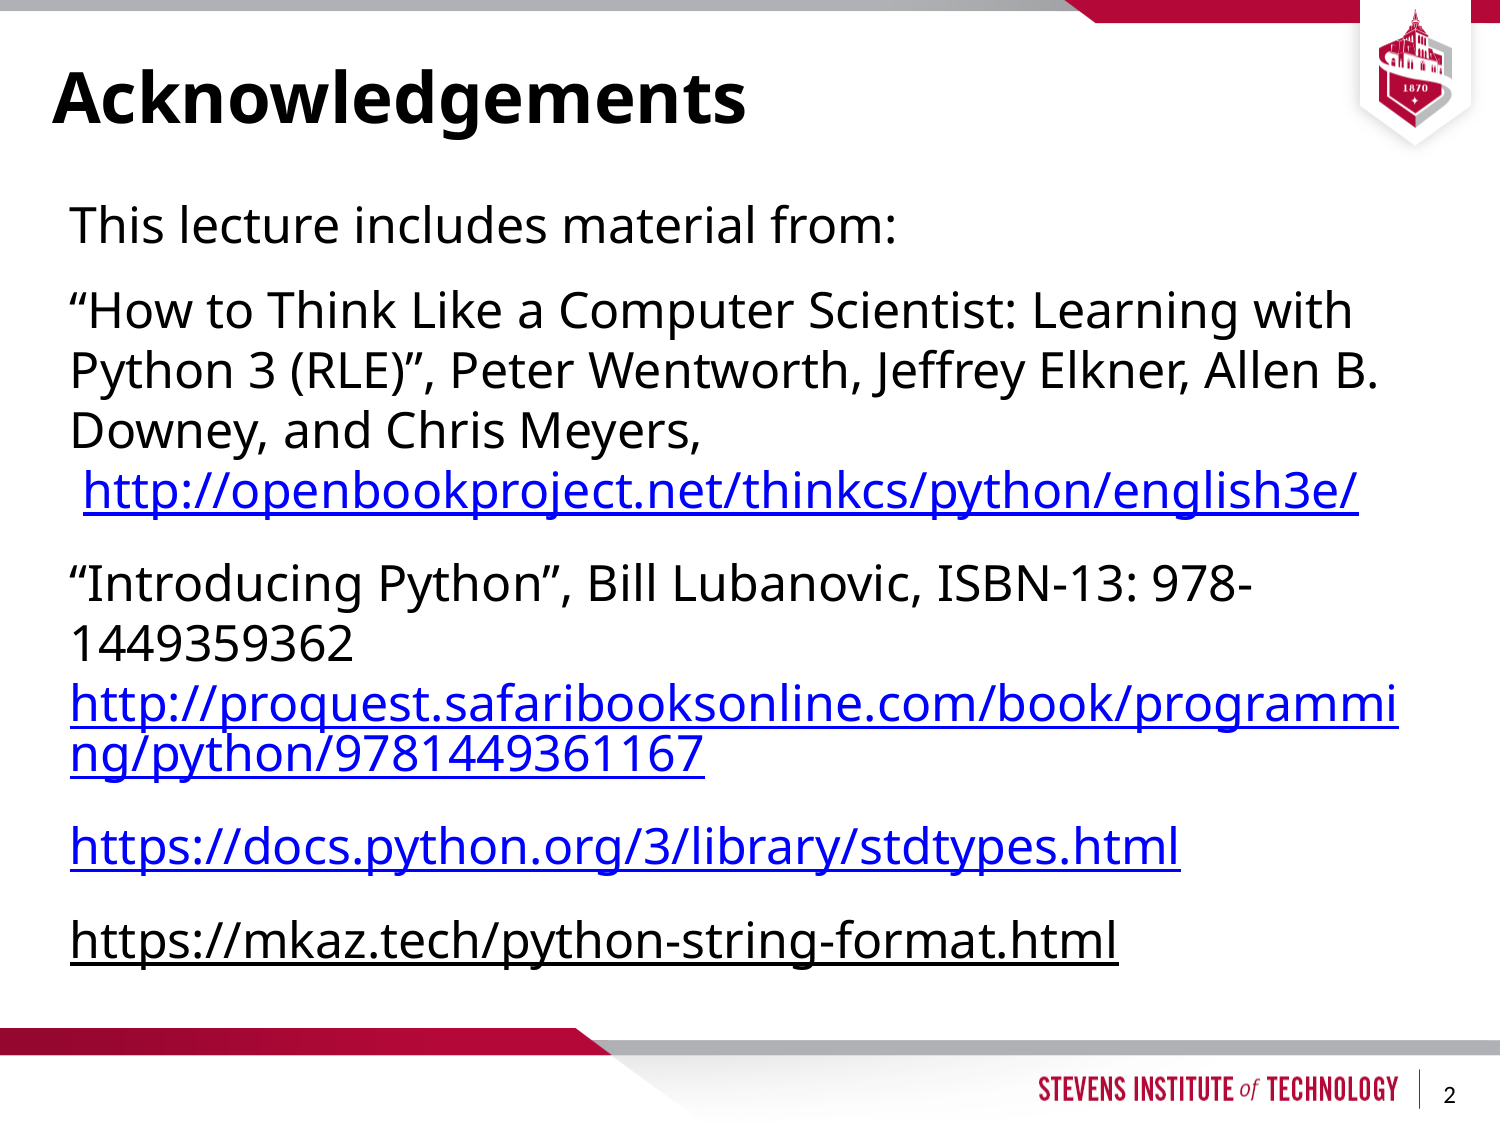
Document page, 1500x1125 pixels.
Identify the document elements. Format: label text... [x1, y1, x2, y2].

title Acknowledgements [37, 45, 1338, 150]
list This lecture includes material from: “How to Think Like a Computer Scientist: Learning with Python 3 (RLE)”, Peter Wentworth, Jeffrey Elkner, Allen B. Downey, and Chris Meyers, http://openbookproject.net/thinkcs/python/english3e/ “Introducing Python”, Bill Lubanovic, ISBN-13: 978-1449359362 http://proquest.safaribooksonline.com/book/programming/python/9781449361167 https://docs.python.org/3/library/stdtypes.html https://mkaz.tech/python-string-format.html [55, 186, 1443, 927]
picture [0, 0, 1500, 160]
slide_number 2 [1428, 1071, 1490, 1108]
picture [0, 1028, 1500, 1125]
